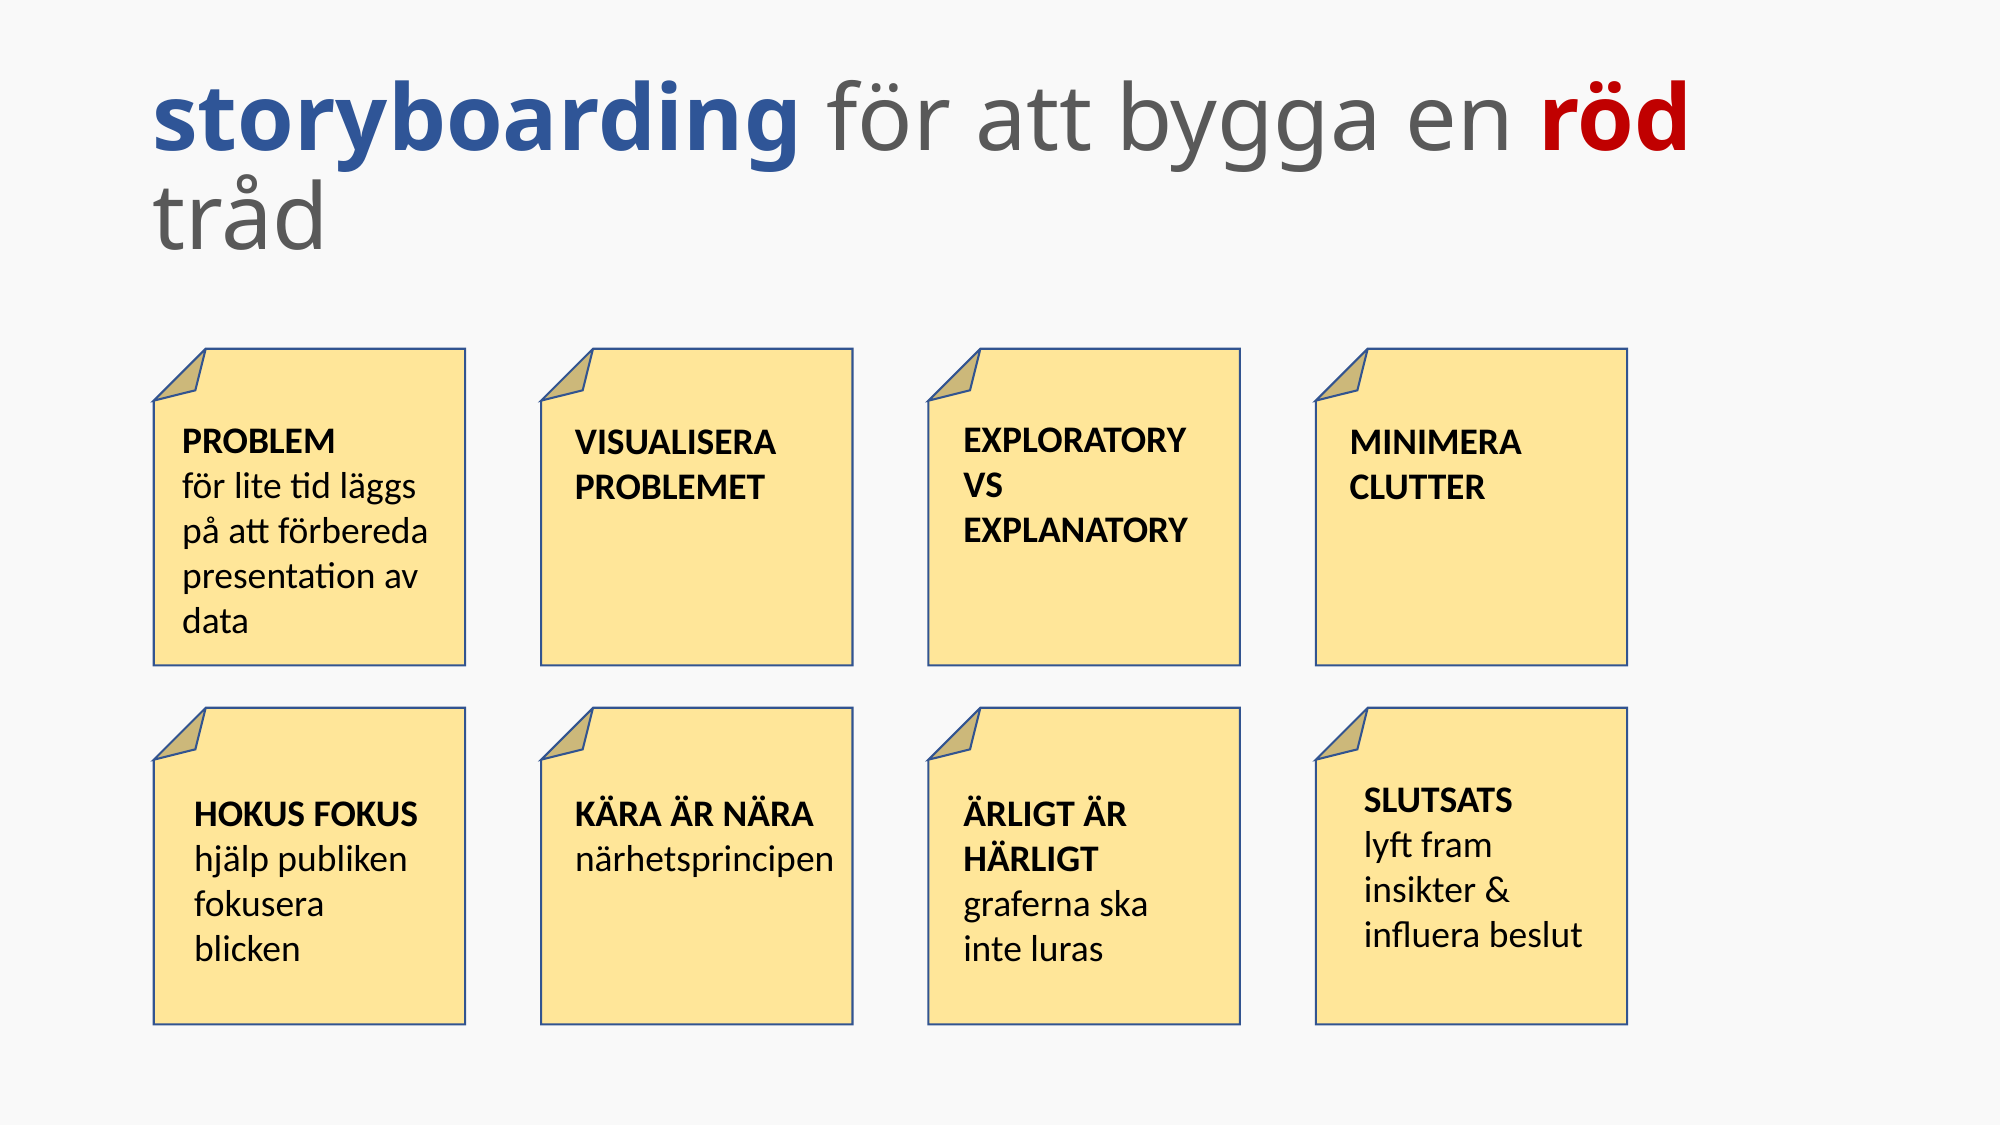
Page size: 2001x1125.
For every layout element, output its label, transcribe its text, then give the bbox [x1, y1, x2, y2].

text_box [153, 707, 466, 1025]
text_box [541, 707, 853, 1025]
text_box storyboarding för att bygga en röd tråd [137, 59, 1863, 278]
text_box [1315, 348, 1628, 666]
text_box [541, 348, 853, 666]
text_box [928, 707, 1240, 1025]
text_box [928, 348, 1240, 666]
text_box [1315, 707, 1628, 1025]
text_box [153, 348, 466, 666]
